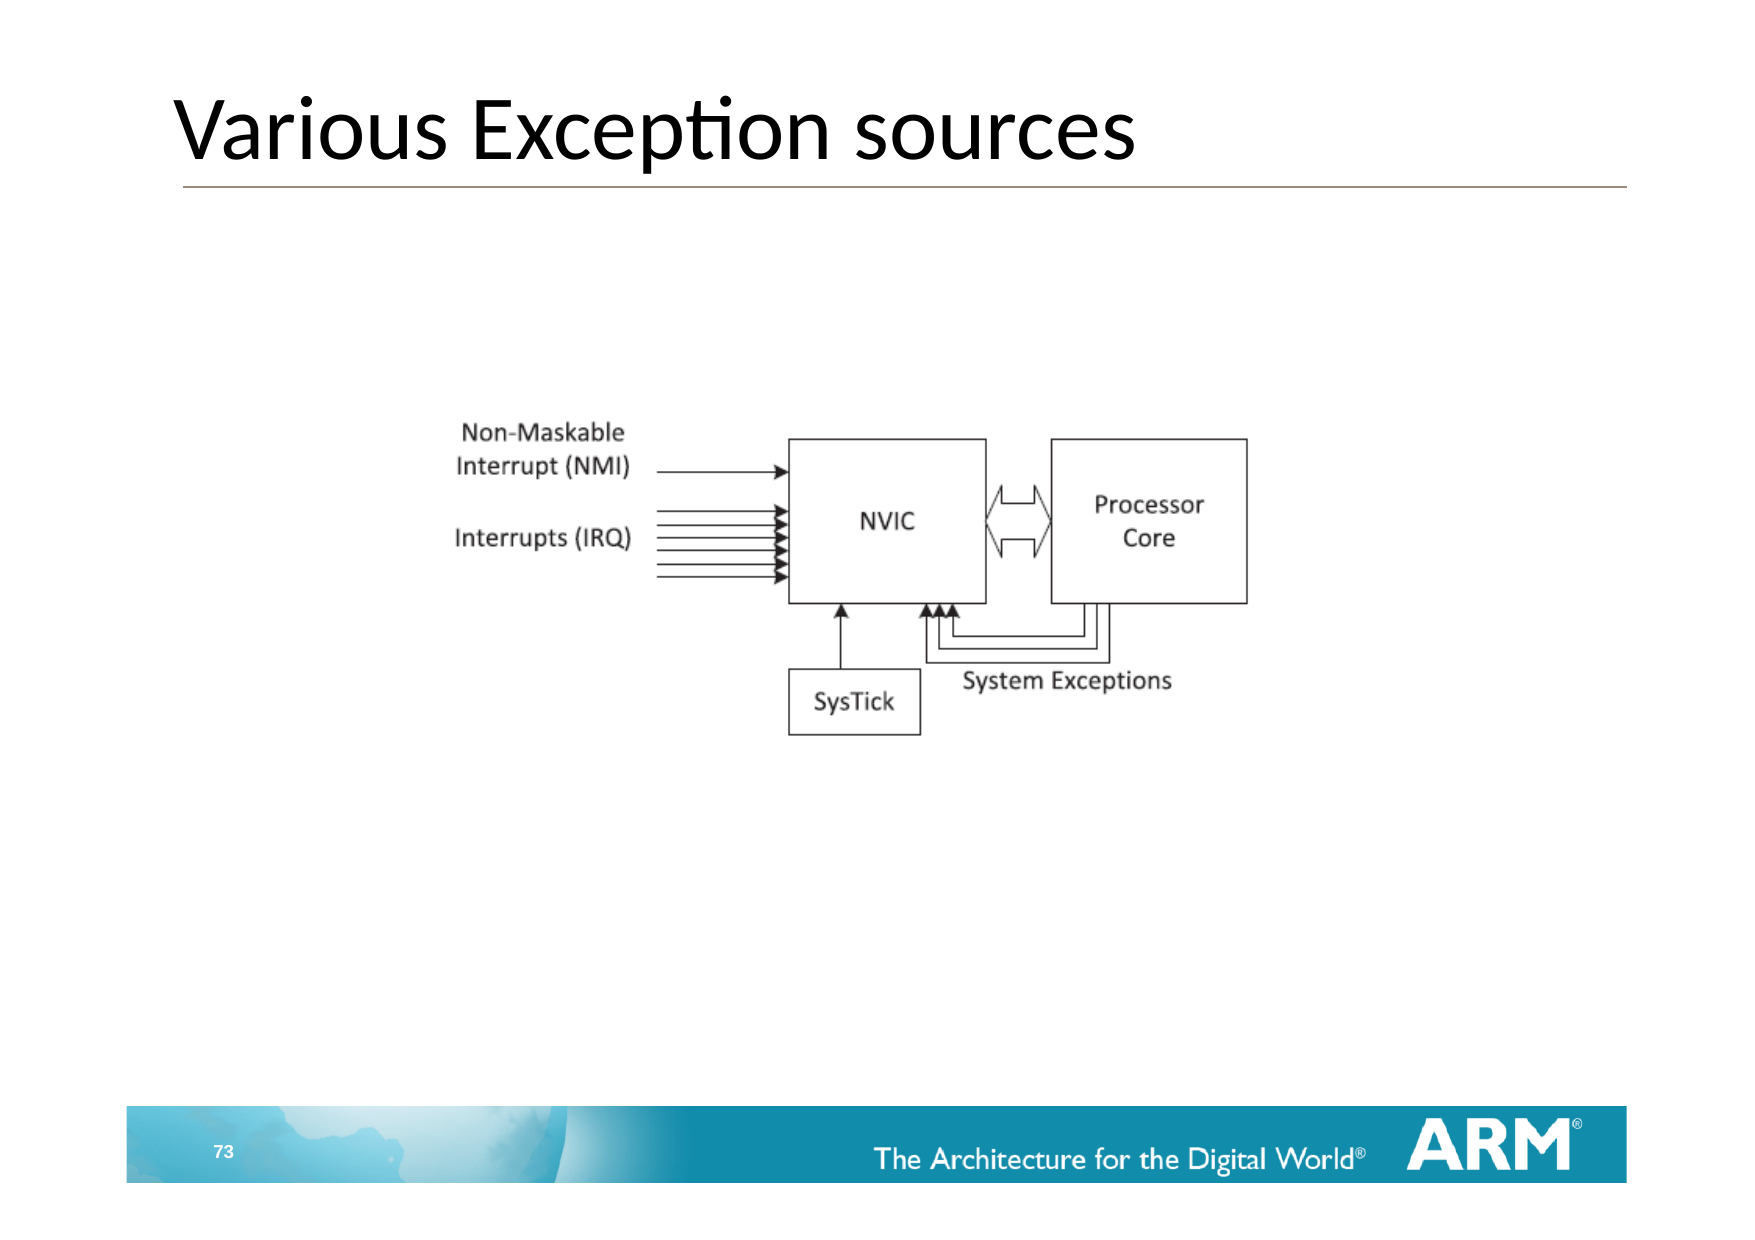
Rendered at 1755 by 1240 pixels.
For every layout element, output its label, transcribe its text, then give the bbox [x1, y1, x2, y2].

slide_number 73 [198, 1139, 287, 1187]
picture [126, 1106, 1627, 1183]
picture [439, 395, 1334, 765]
title Various Exception sources [173, 80, 1581, 172]
